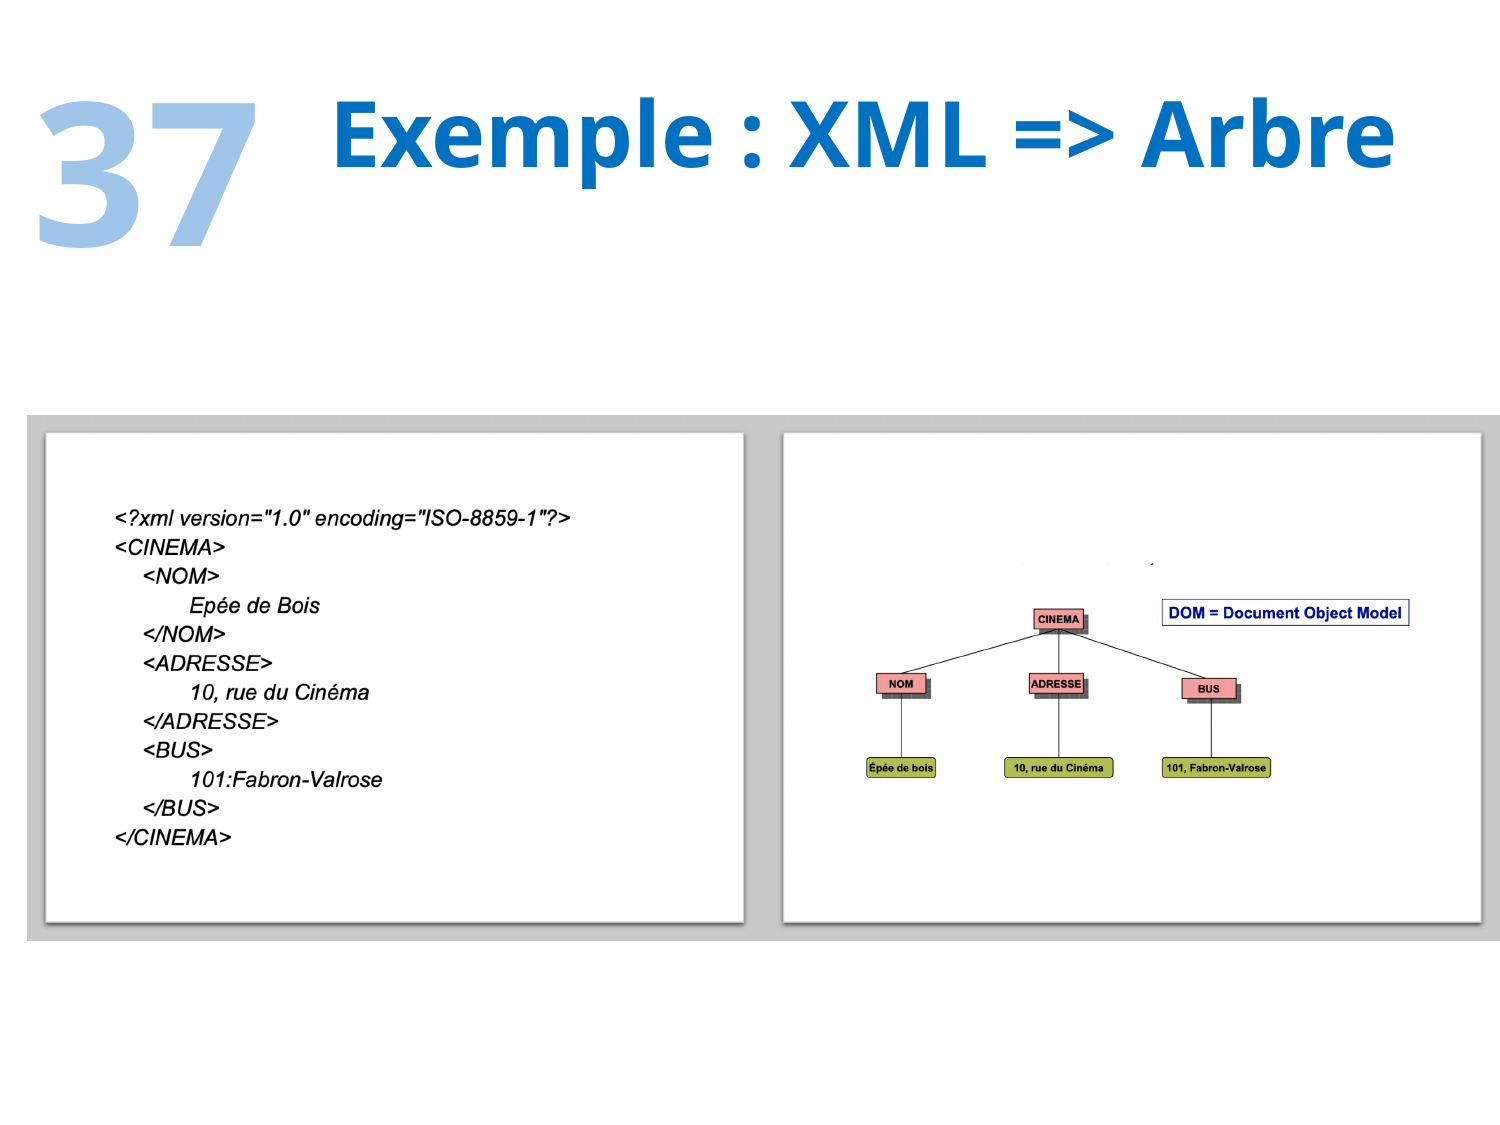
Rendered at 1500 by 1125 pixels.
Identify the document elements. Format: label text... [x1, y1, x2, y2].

slide_number 37 [17, 31, 315, 306]
text_box Exemple : XML => Arbre [314, 68, 1500, 194]
picture [27, 415, 1500, 941]
